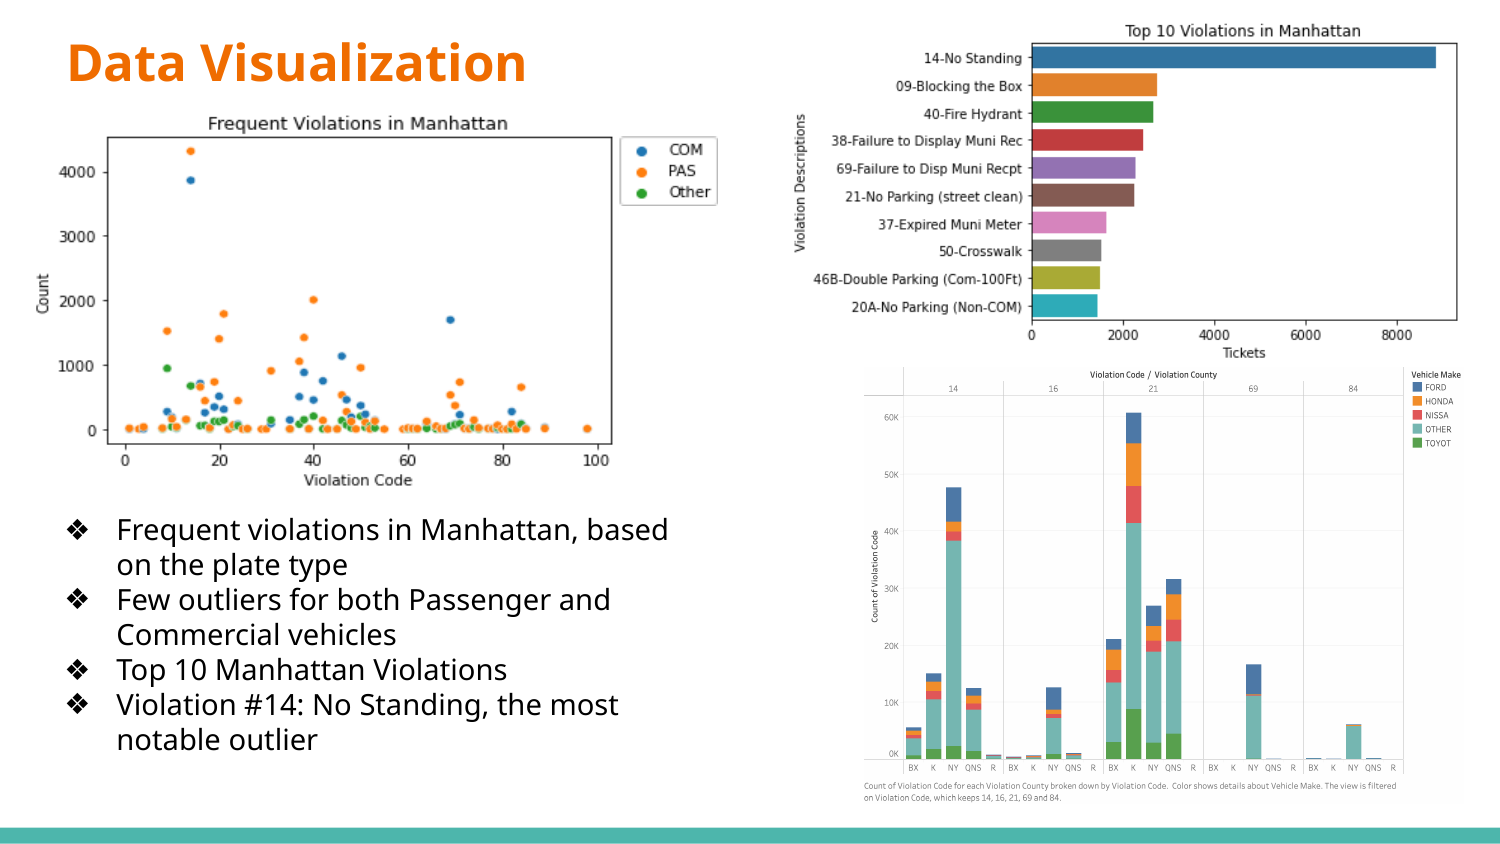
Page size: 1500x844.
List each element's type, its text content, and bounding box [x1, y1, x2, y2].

title Data Visualization [51, 15, 784, 107]
picture [26, 106, 727, 497]
picture [786, 15, 1465, 804]
text_box Frequent violations in Manhattan, based on the plate type Few outliers for both Passenger and Commercial vehicles Top 10 Manhattan Violations Violation #14: No Standing, the most notable outlier [26, 503, 727, 772]
